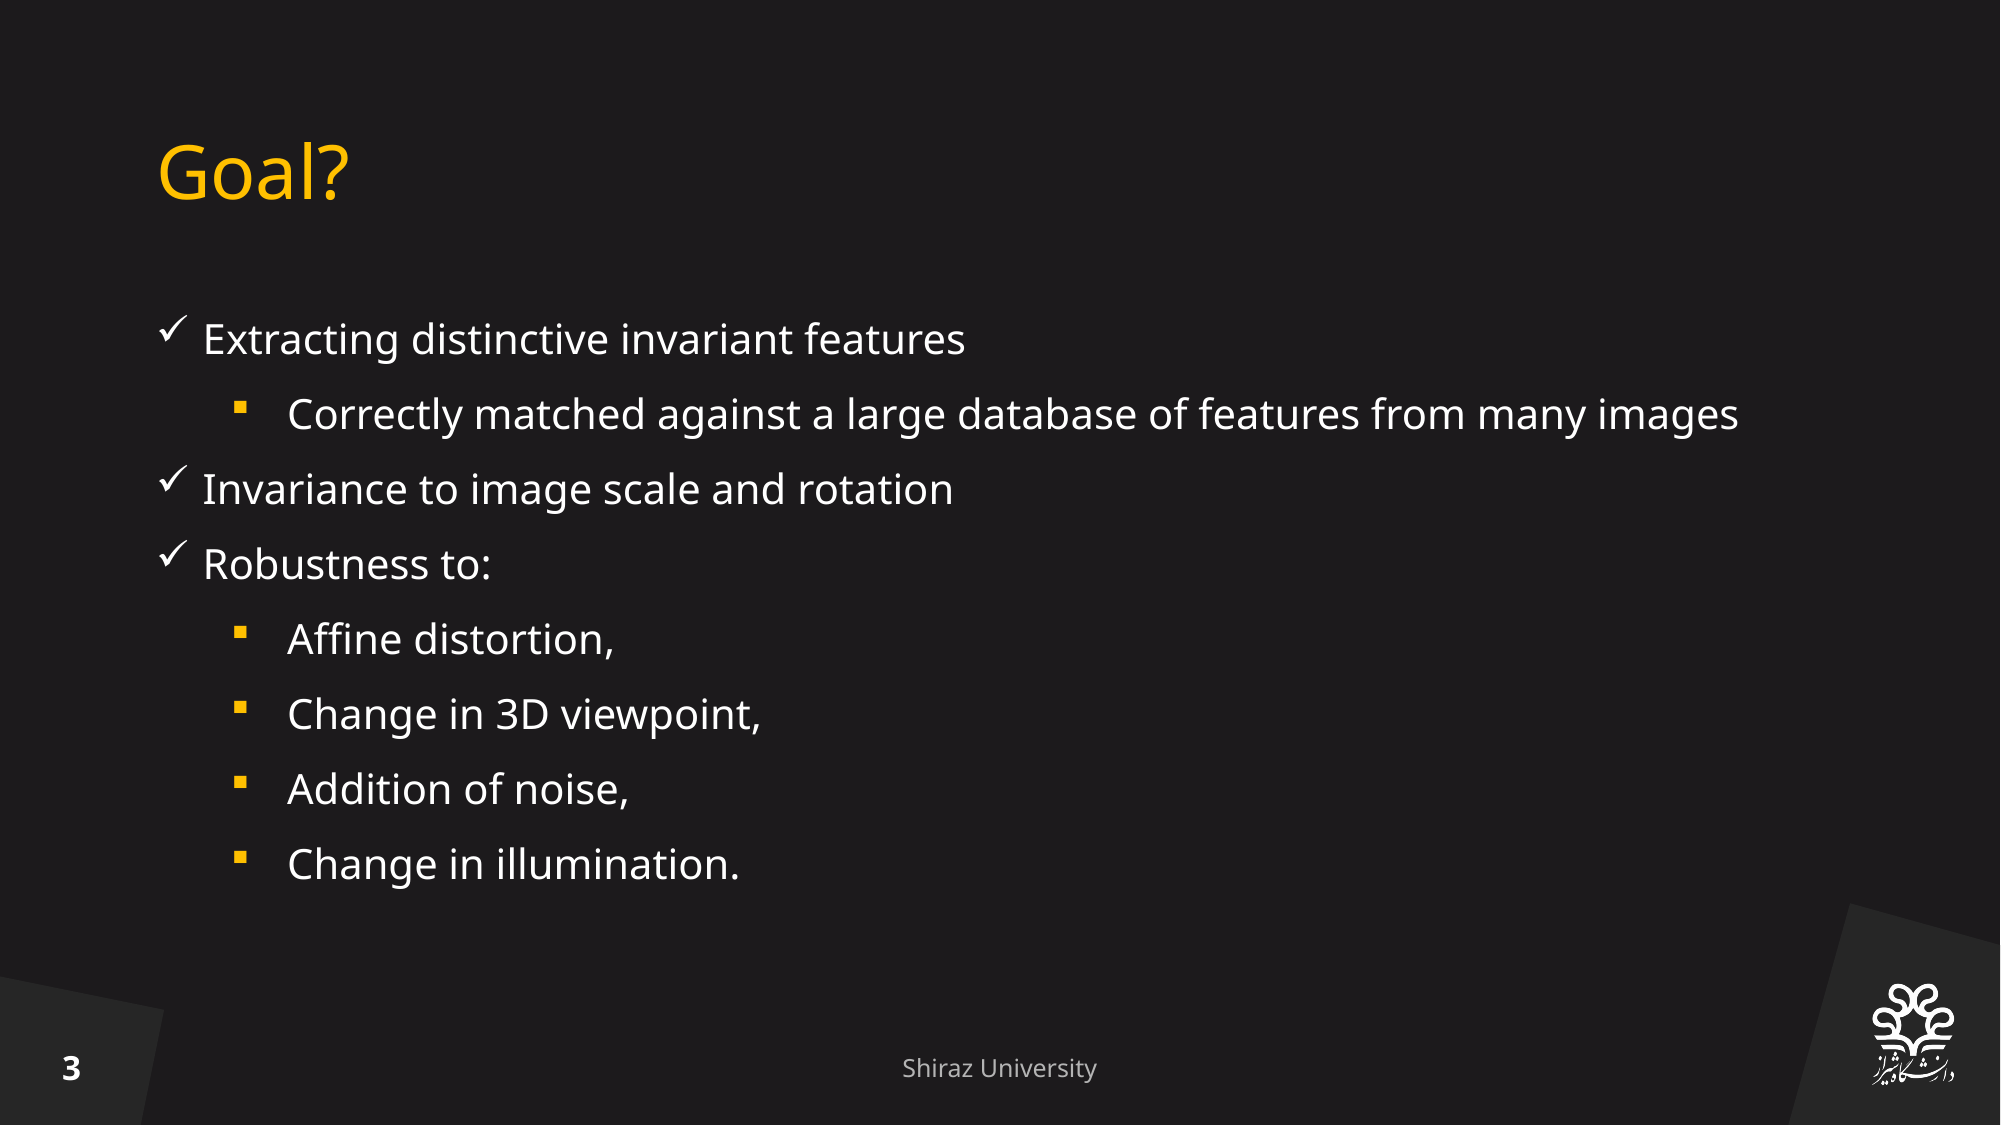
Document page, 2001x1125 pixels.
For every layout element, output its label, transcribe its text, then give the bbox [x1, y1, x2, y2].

slide_number 3 [15, 1039, 128, 1100]
text_box Extracting distinctive invariant features Correctly matched against a large database of features from many images Invariance to image scale and rotation Robustness to: Affine distortion, Change in 3D viewpoint, Addition of noise, Change in illumination. [141, 280, 1859, 896]
title Goal? [141, 113, 1635, 237]
footer Shiraz University [662, 1039, 1338, 1100]
